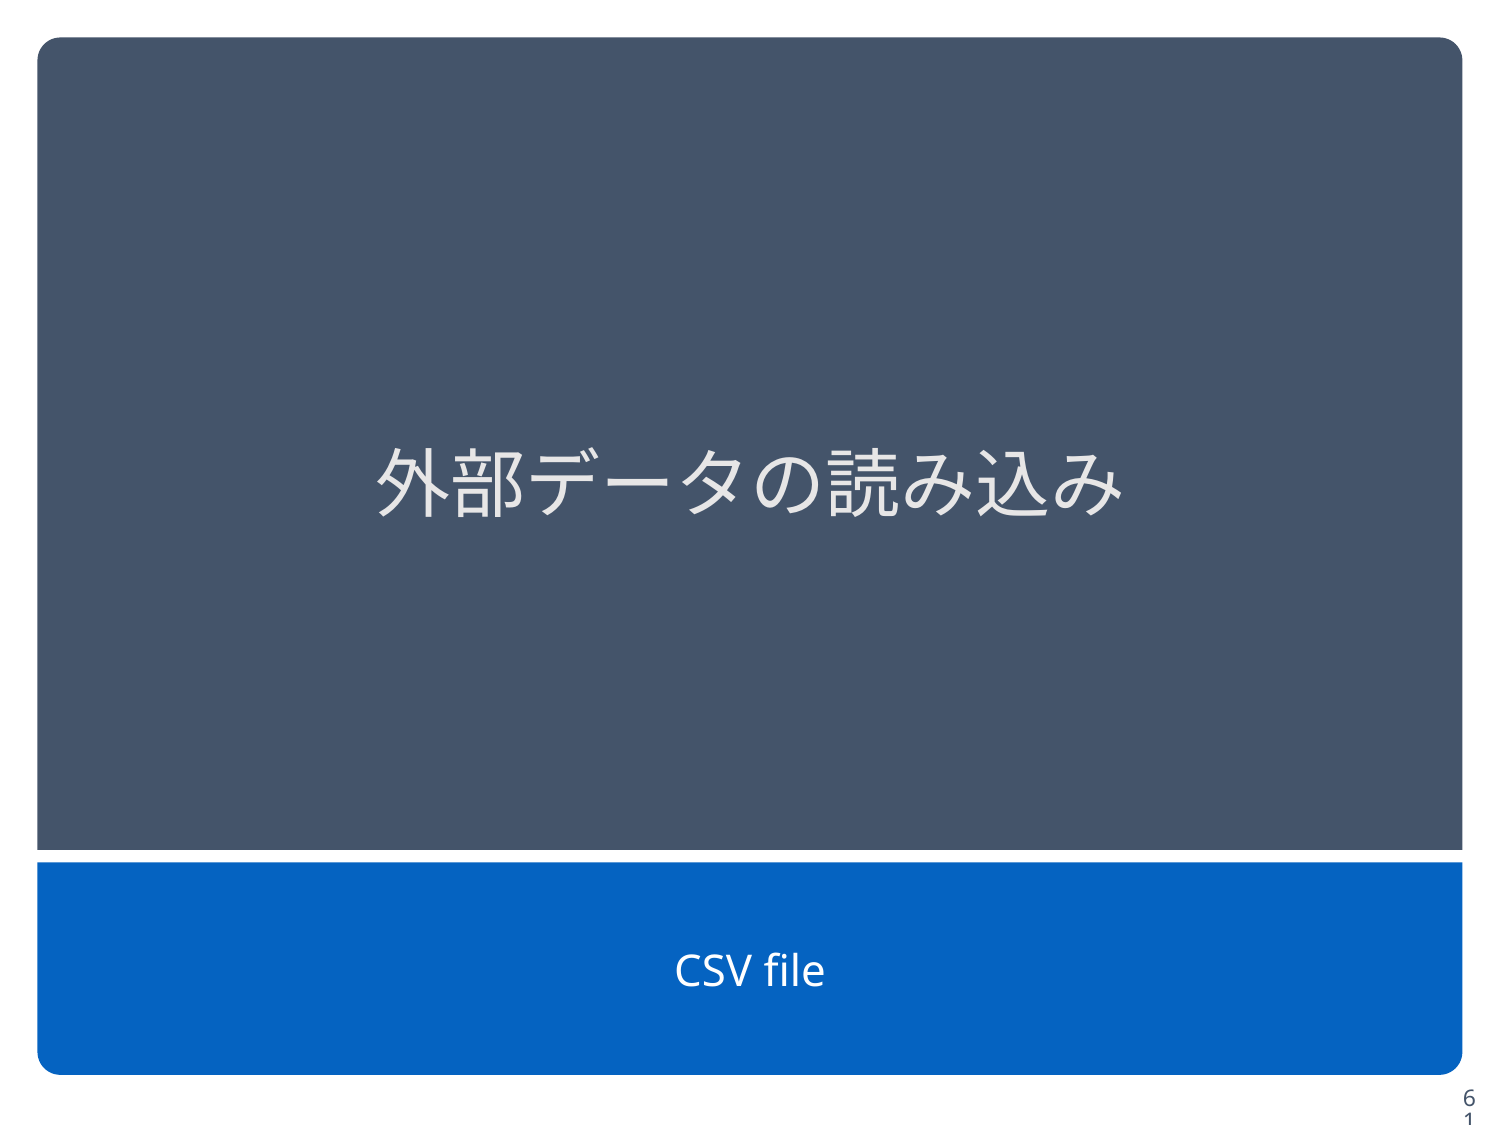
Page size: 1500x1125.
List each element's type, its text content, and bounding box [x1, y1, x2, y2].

slide_number 61 [1448, 1077, 1478, 1120]
title 外部データの読み込み [112, 137, 1388, 826]
list CSV file [112, 882, 1388, 1055]
